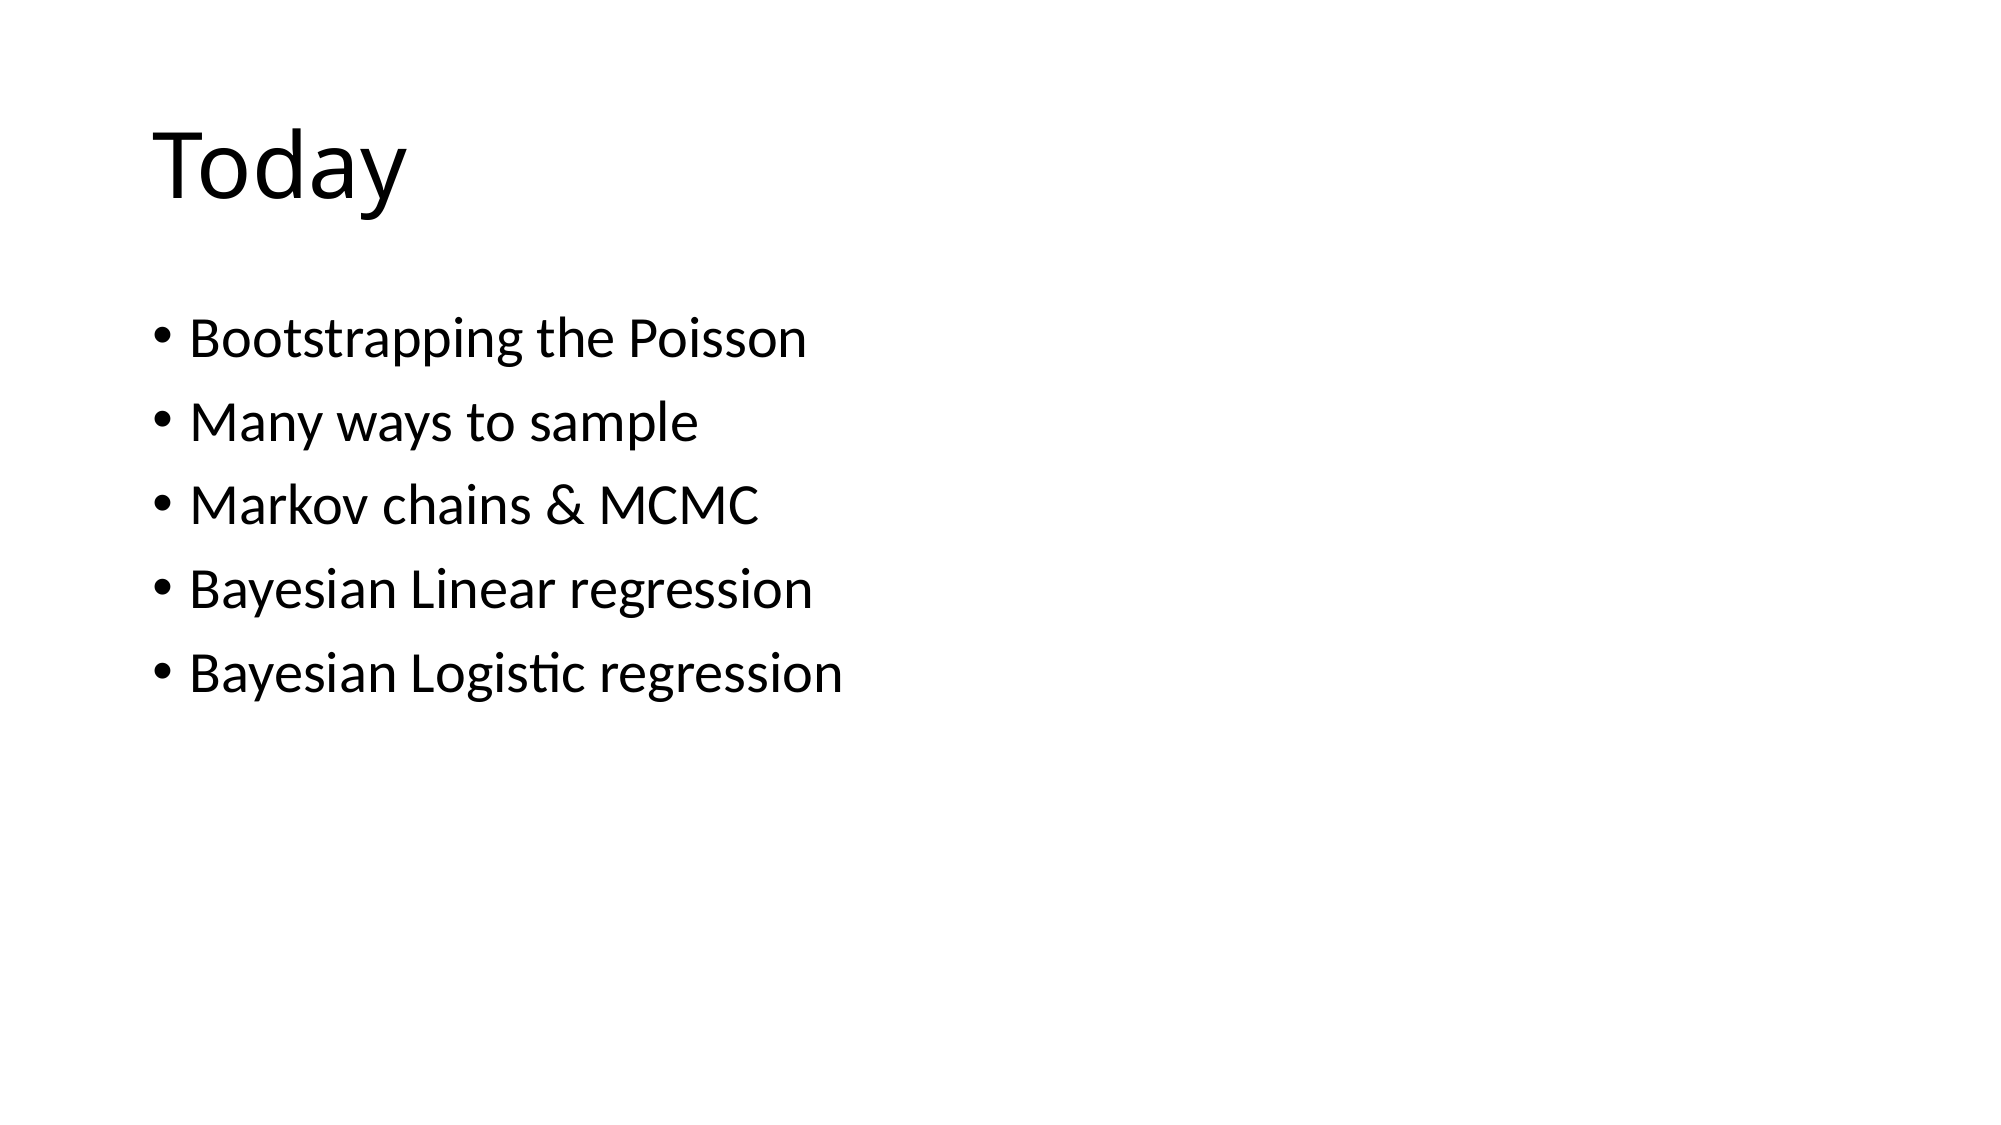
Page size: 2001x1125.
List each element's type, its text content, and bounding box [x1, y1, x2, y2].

title Today [137, 59, 1863, 278]
list Bootstrapping the Poisson Many ways to sample Markov chains & MCMC Bayesian Linear regression Bayesian Logistic regression [137, 299, 1863, 1014]
